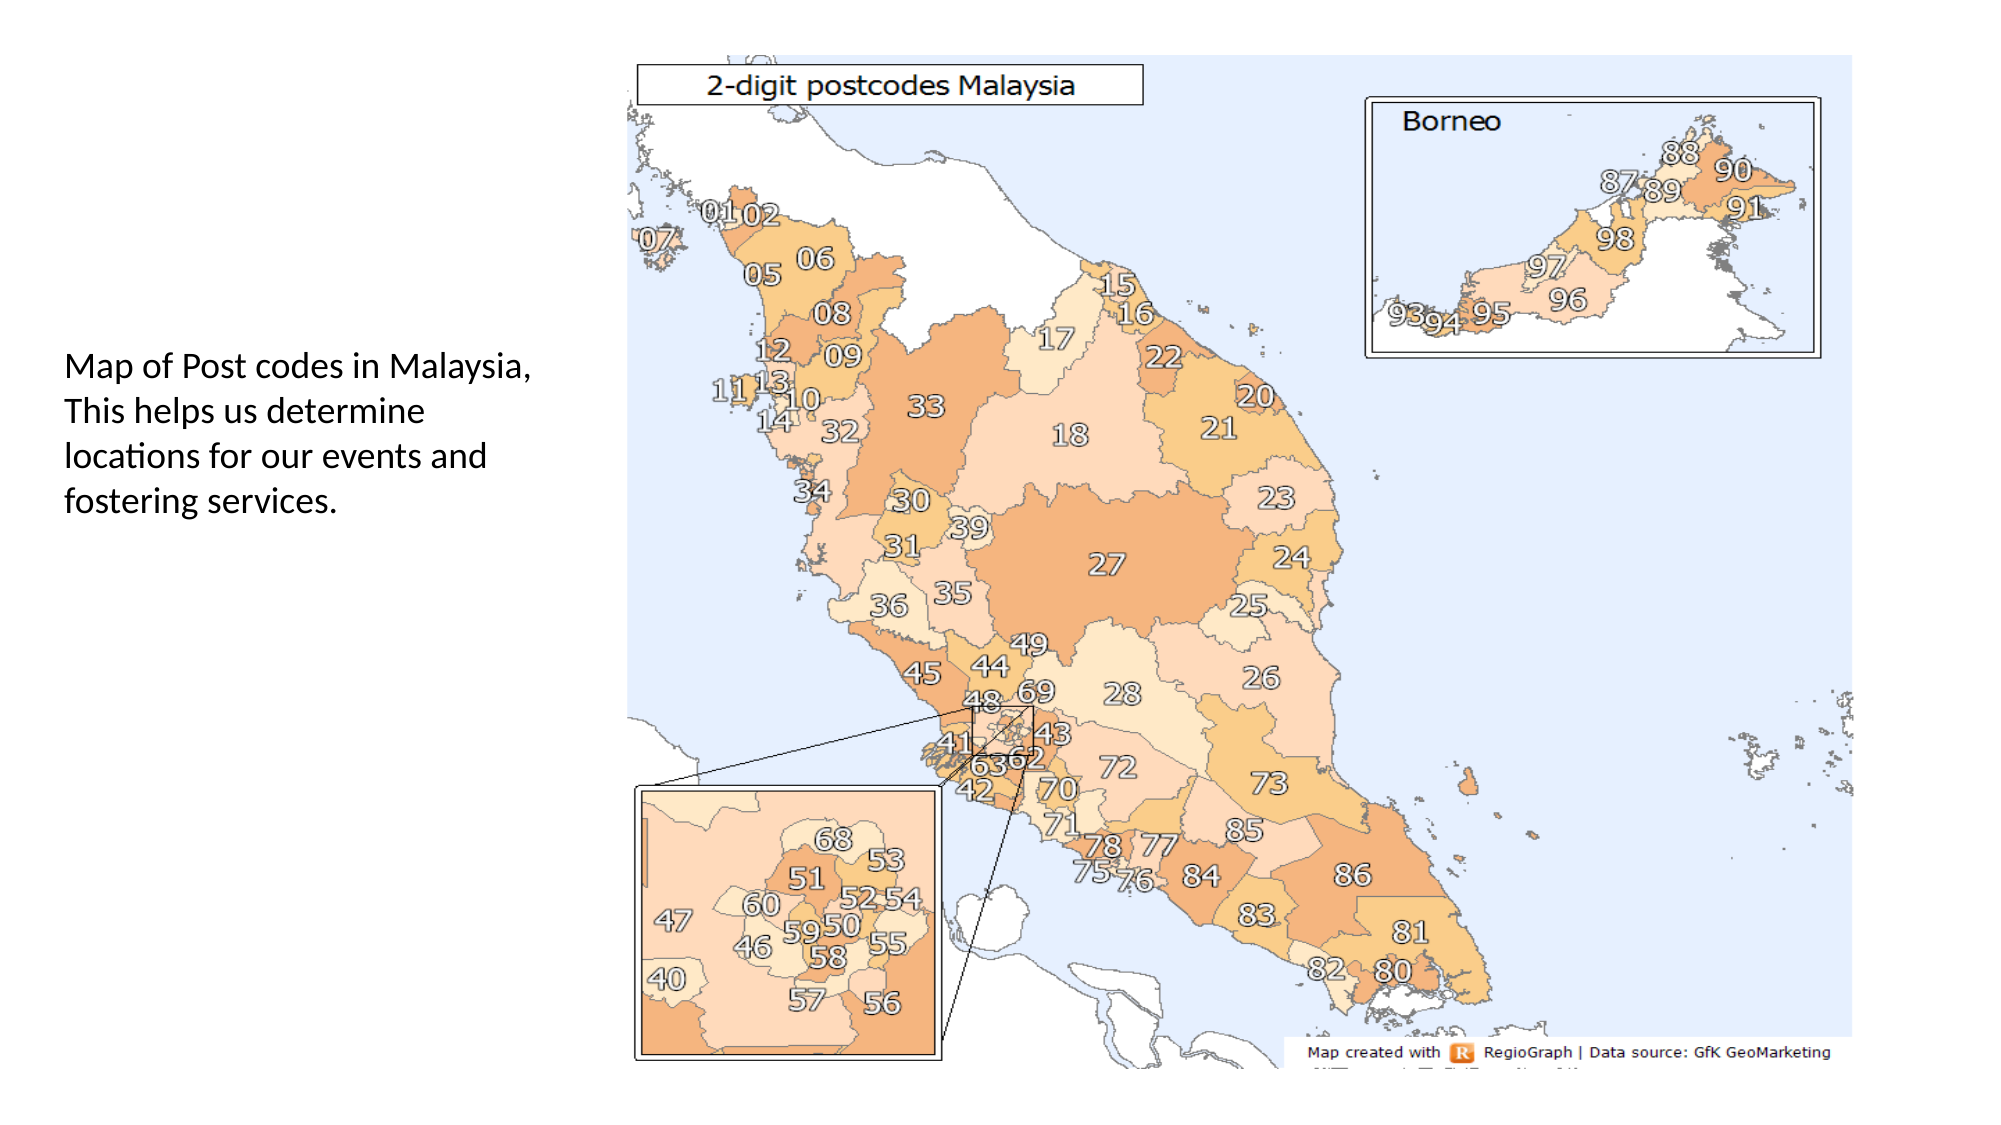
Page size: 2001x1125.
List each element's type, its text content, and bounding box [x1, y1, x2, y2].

picture [626, 55, 1855, 1069]
text_box Map of Post codes in Malaysia, This helps us determine locations for our events and fostering services. [49, 334, 585, 529]
